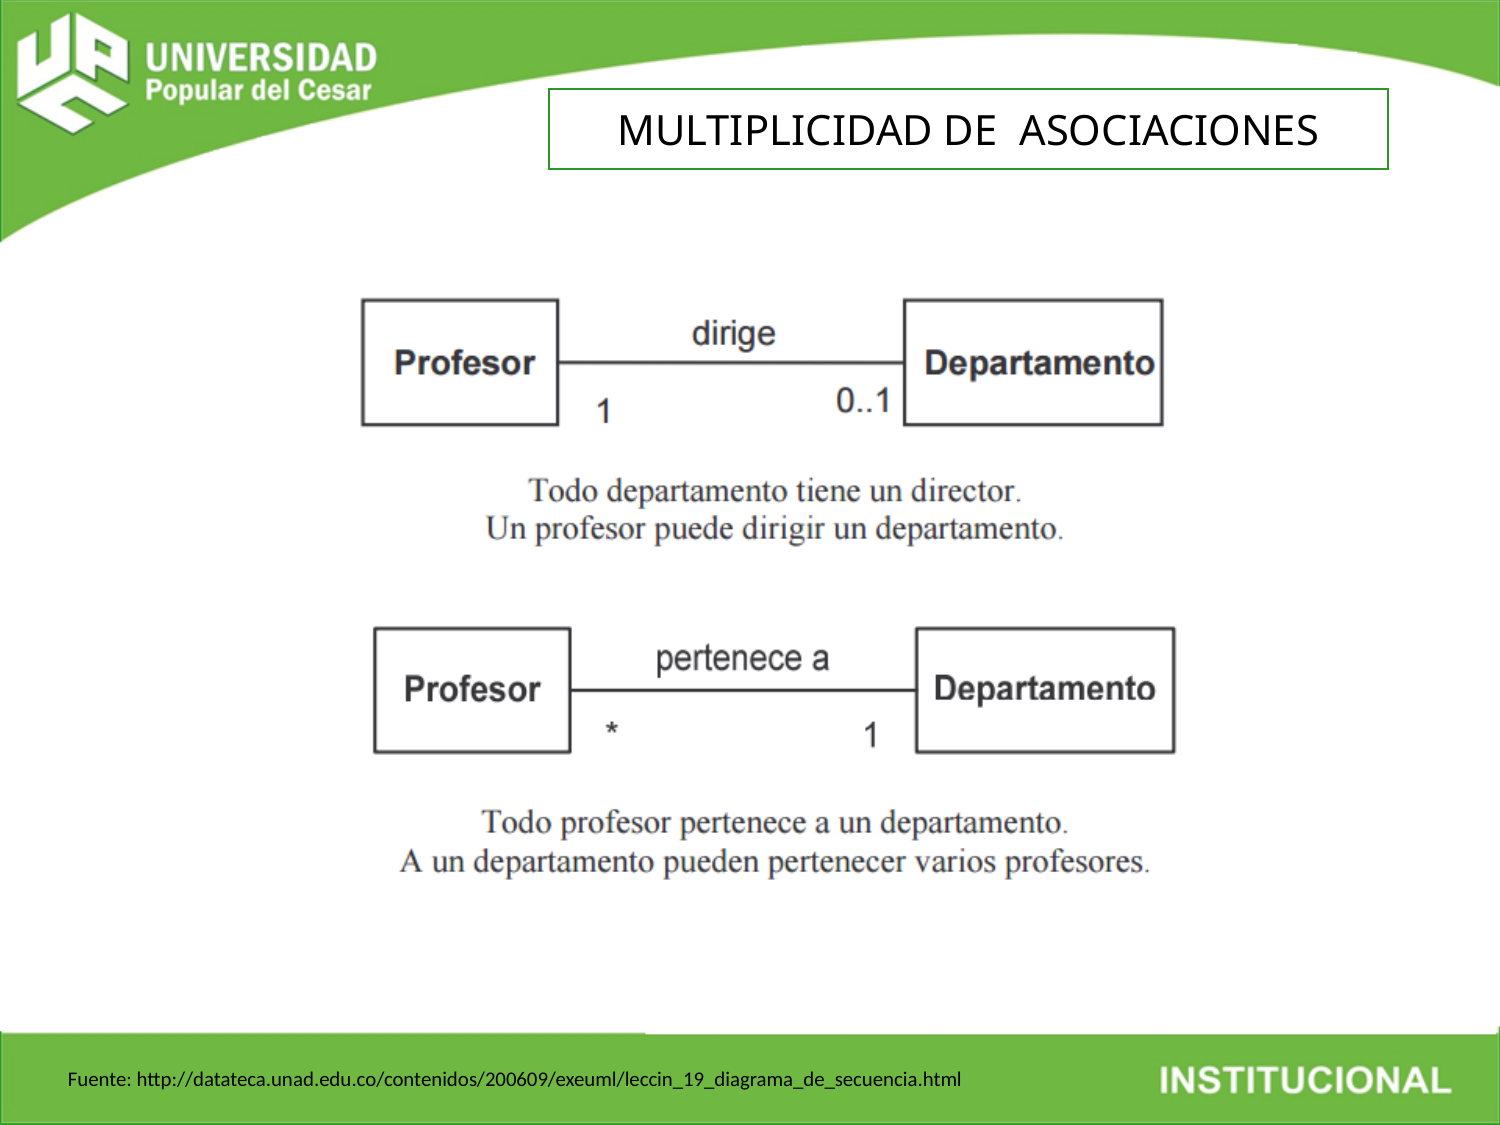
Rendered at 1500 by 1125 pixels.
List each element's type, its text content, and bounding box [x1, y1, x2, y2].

picture [0, 0, 1500, 1125]
text_box Fuente: http://datateca.unad.edu.co/contenidos/200609/exeuml/leccin_19_diagrama_de_secuencia.html [53, 1058, 1412, 1099]
text_box MULTIPLICIDAD DE ASOCIACIONES [549, 88, 1388, 170]
